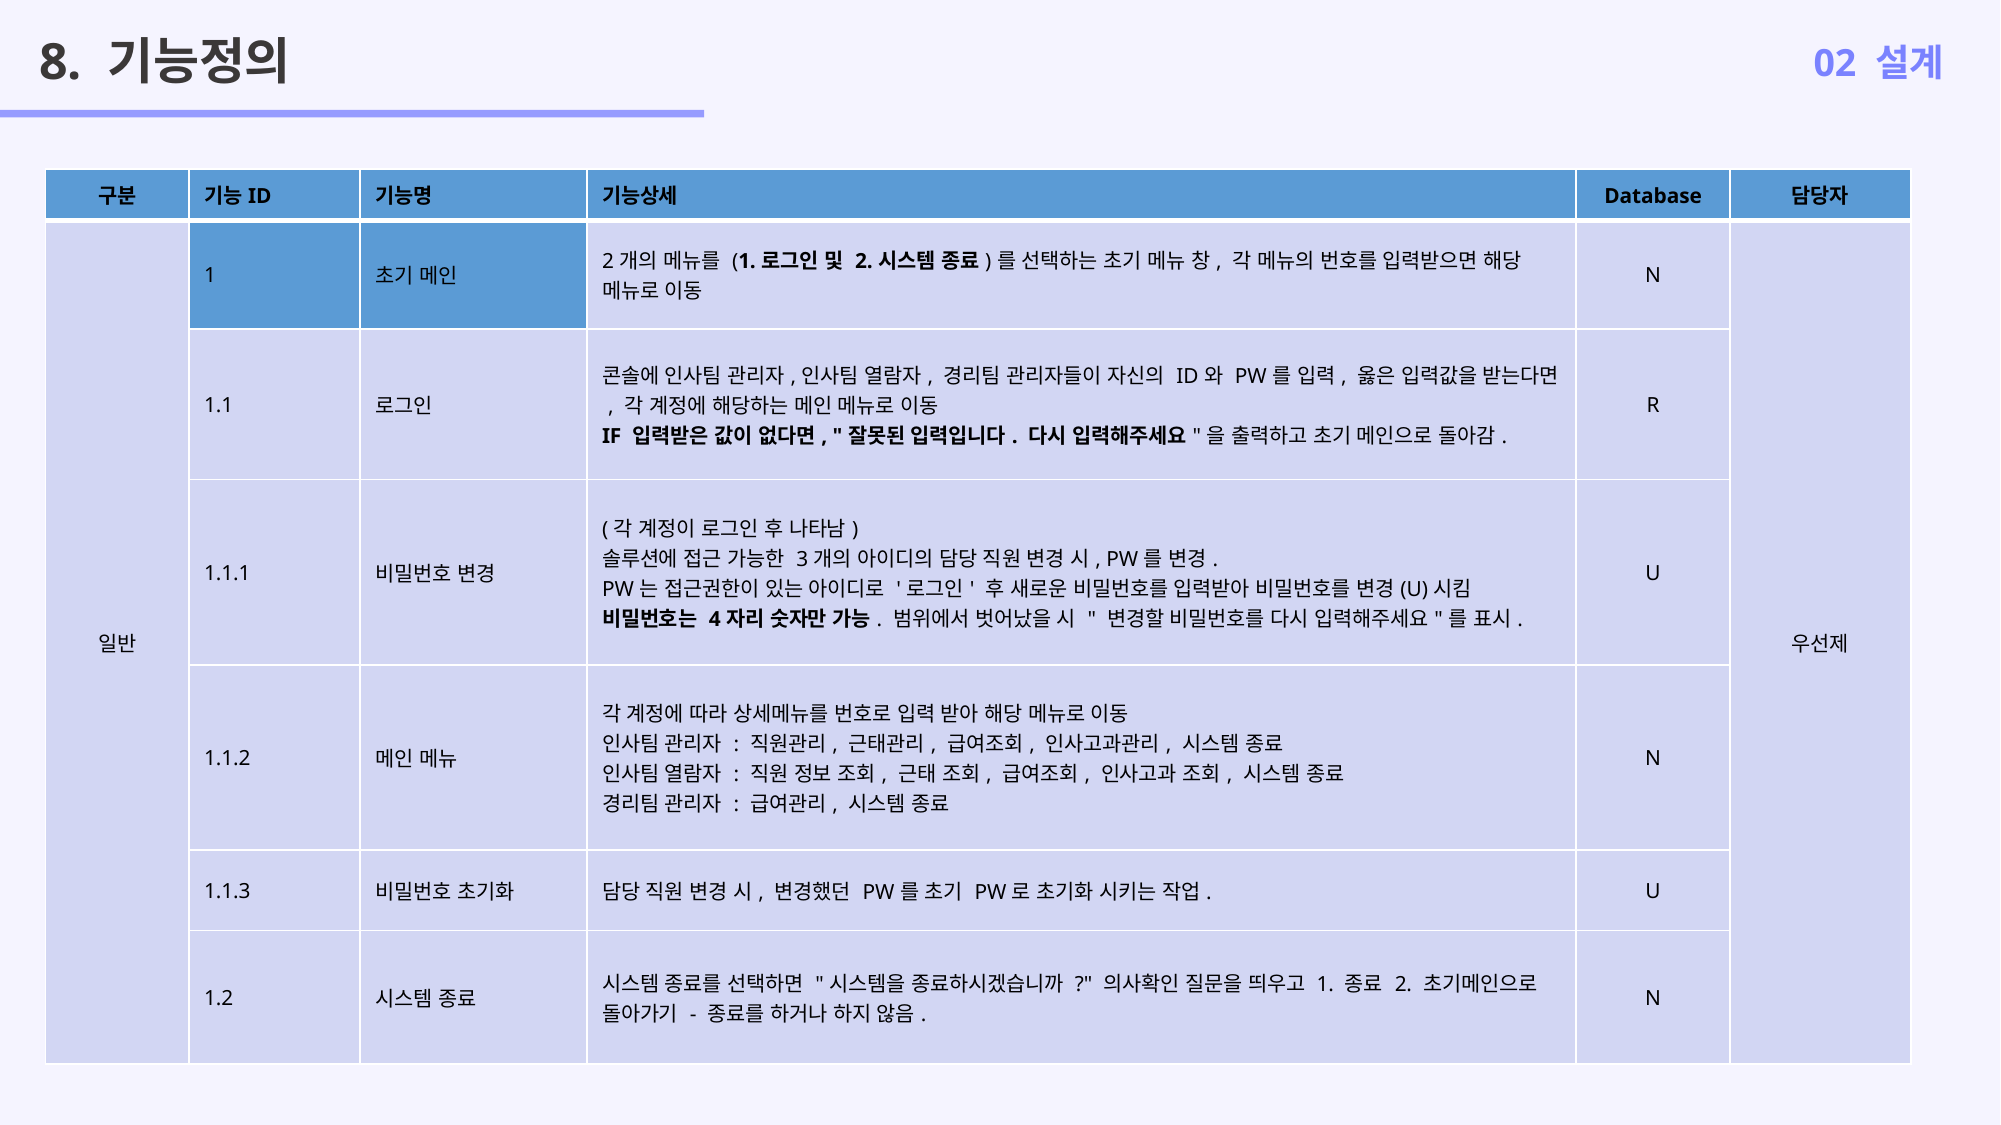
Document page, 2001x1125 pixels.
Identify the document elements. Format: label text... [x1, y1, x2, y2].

table_cell 시스템 종료​ [361, 931, 586, 1063]
table_cell (각 계정이 로그인 후 나타남)​ 솔루션에 접근 가능한 3개의 아이디의 담당 직원 변경 시, PW를 변경.​ PW는 접근권한이 있는 아이디로 '로그인' 후 새로운 비밀번호를 입력받아 비밀번호를 변경(U)시킴​ 비밀번호는 4자리 숫자만 가능. 범위에서 벗어났을 시 " 변경할 비밀번호를 다시 입력해주세요"를 표시.​ [588, 480, 1575, 664]
table_cell 1.1.1​ [190, 480, 359, 664]
table_header 기능명​ [361, 170, 586, 218]
text_box 8. 기능정의 [24, 22, 618, 98]
table_header 구분​ [46, 170, 188, 218]
table_cell 초기 메인​ [361, 223, 586, 328]
table_cell 담당 직원 변경 시, 변경했던 PW를 초기 PW로 초기화 시키는 작업.​ [588, 851, 1575, 930]
table_cell 1.1.3​ [190, 851, 359, 930]
text_box [0, 109, 705, 118]
table_cell U​ [1577, 851, 1729, 930]
table_cell 일반​ [46, 223, 188, 1063]
table_cell N​ [1577, 666, 1729, 849]
text_box 02 설계 [1509, 32, 1959, 92]
table_cell 비밀번호 초기화​ [361, 851, 586, 930]
table_header Database​ [1577, 170, 1729, 218]
table_cell 1​ [190, 223, 359, 328]
table_cell U​ [1577, 480, 1729, 664]
table_cell 각 계정에 따라 상세메뉴를 번호로 입력 받아 해당 메뉴로 이동​ 인사팀 관리자 : 직원관리, 근태관리, 급여조회, 인사고과관리, 시스템 종료​ 인사팀 열람자 : 직원 정보 조회, 근태 조회, 급여조회, 인사고과 조회, 시스템 종료​ 경리팀 관리자 : 급여관리, 시스템 종료​ [588, 666, 1575, 849]
table_cell N​ [1577, 931, 1729, 1063]
table_cell 1.1​ [190, 330, 359, 479]
table_cell 1.1.2​ [190, 666, 359, 849]
table_header 담당자​ [1731, 170, 1910, 218]
table_cell 우선제​ [1731, 223, 1910, 1063]
table_header 기능상세​ [588, 170, 1575, 218]
table_cell 1.2​ [190, 931, 359, 1063]
table_cell 메인 메뉴​ [361, 666, 586, 849]
table_cell 콘솔에 인사팀 관리자,인사팀 열람자, 경리팀 관리자들이 자신의 ID와 PW를 입력, 옳은 입력값을 받는다면​, 각 계정에 해당하는 메인 메뉴로 이동​ IF 입력받은 값이 없다면, "잘못된 입력입니다. 다시 입력해주세요"을 출력하고 초기 메인으로 돌아감.​ [588, 330, 1575, 479]
table_cell 2개의 메뉴를 (1.로그인 및 2.시스템 종료)를 선택하는 초기 메뉴 창, 각 메뉴의 번호를 입력받으면 해당 메뉴로 이동​ [588, 223, 1575, 328]
table_cell R​ [1577, 330, 1729, 479]
table_cell 로그인​ [361, 330, 586, 479]
table_cell N​ [1577, 223, 1729, 328]
table_cell 비밀번호 변경​ [361, 480, 586, 664]
table_cell 시스템 종료를 선택하면 "시스템을 종료하시겠습니까 ?" 의사확인 질문을 띄우고 1. 종료 2. 초기메인으로 돌아가기 - 종료를 하거나 하지 않음.​ [588, 931, 1575, 1063]
table_header 기능ID​ [190, 170, 359, 218]
